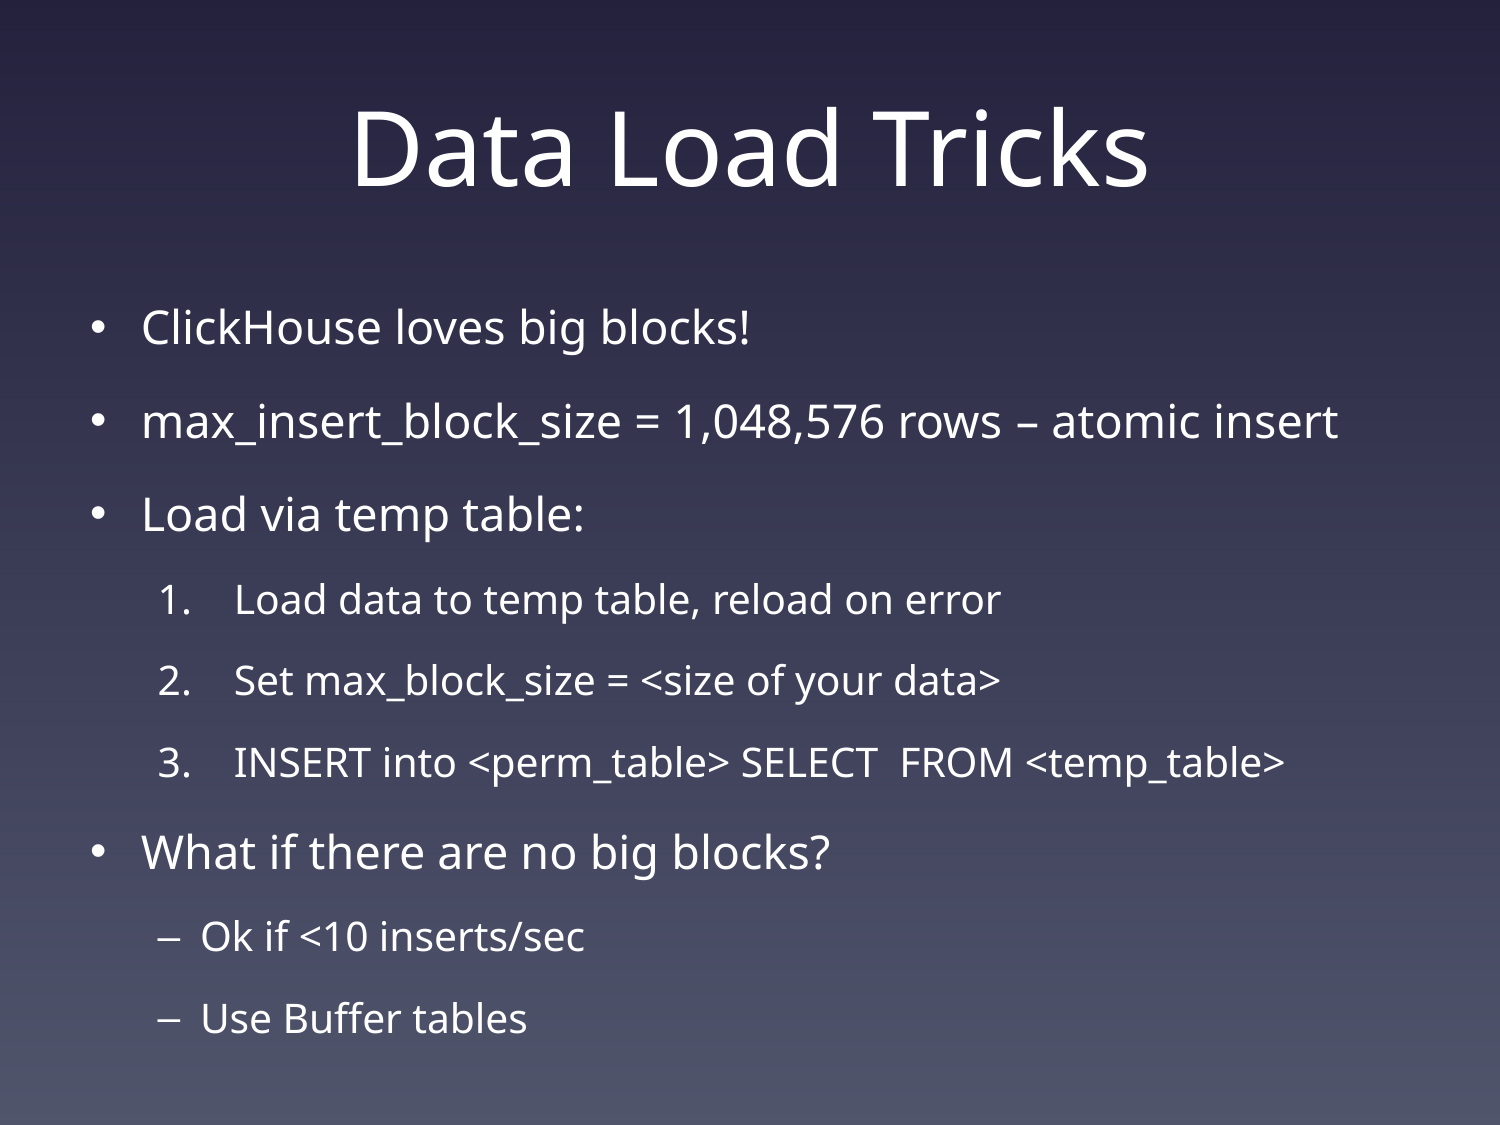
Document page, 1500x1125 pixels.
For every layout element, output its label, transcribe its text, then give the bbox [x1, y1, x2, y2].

title Data Load Tricks [75, 75, 1425, 262]
list ClickHouse loves big blocks! max_insert_block_size = 1,048,576 rows – atomic insert Load via temp table: Load data to temp table, reload on error Set max_block_size = <size of your data> INSERT into <perm_table> SELECT FROM <temp_table> What if there are no big blocks? Ok if <10 inserts/sec Use Buffer tables [75, 262, 1425, 1062]
